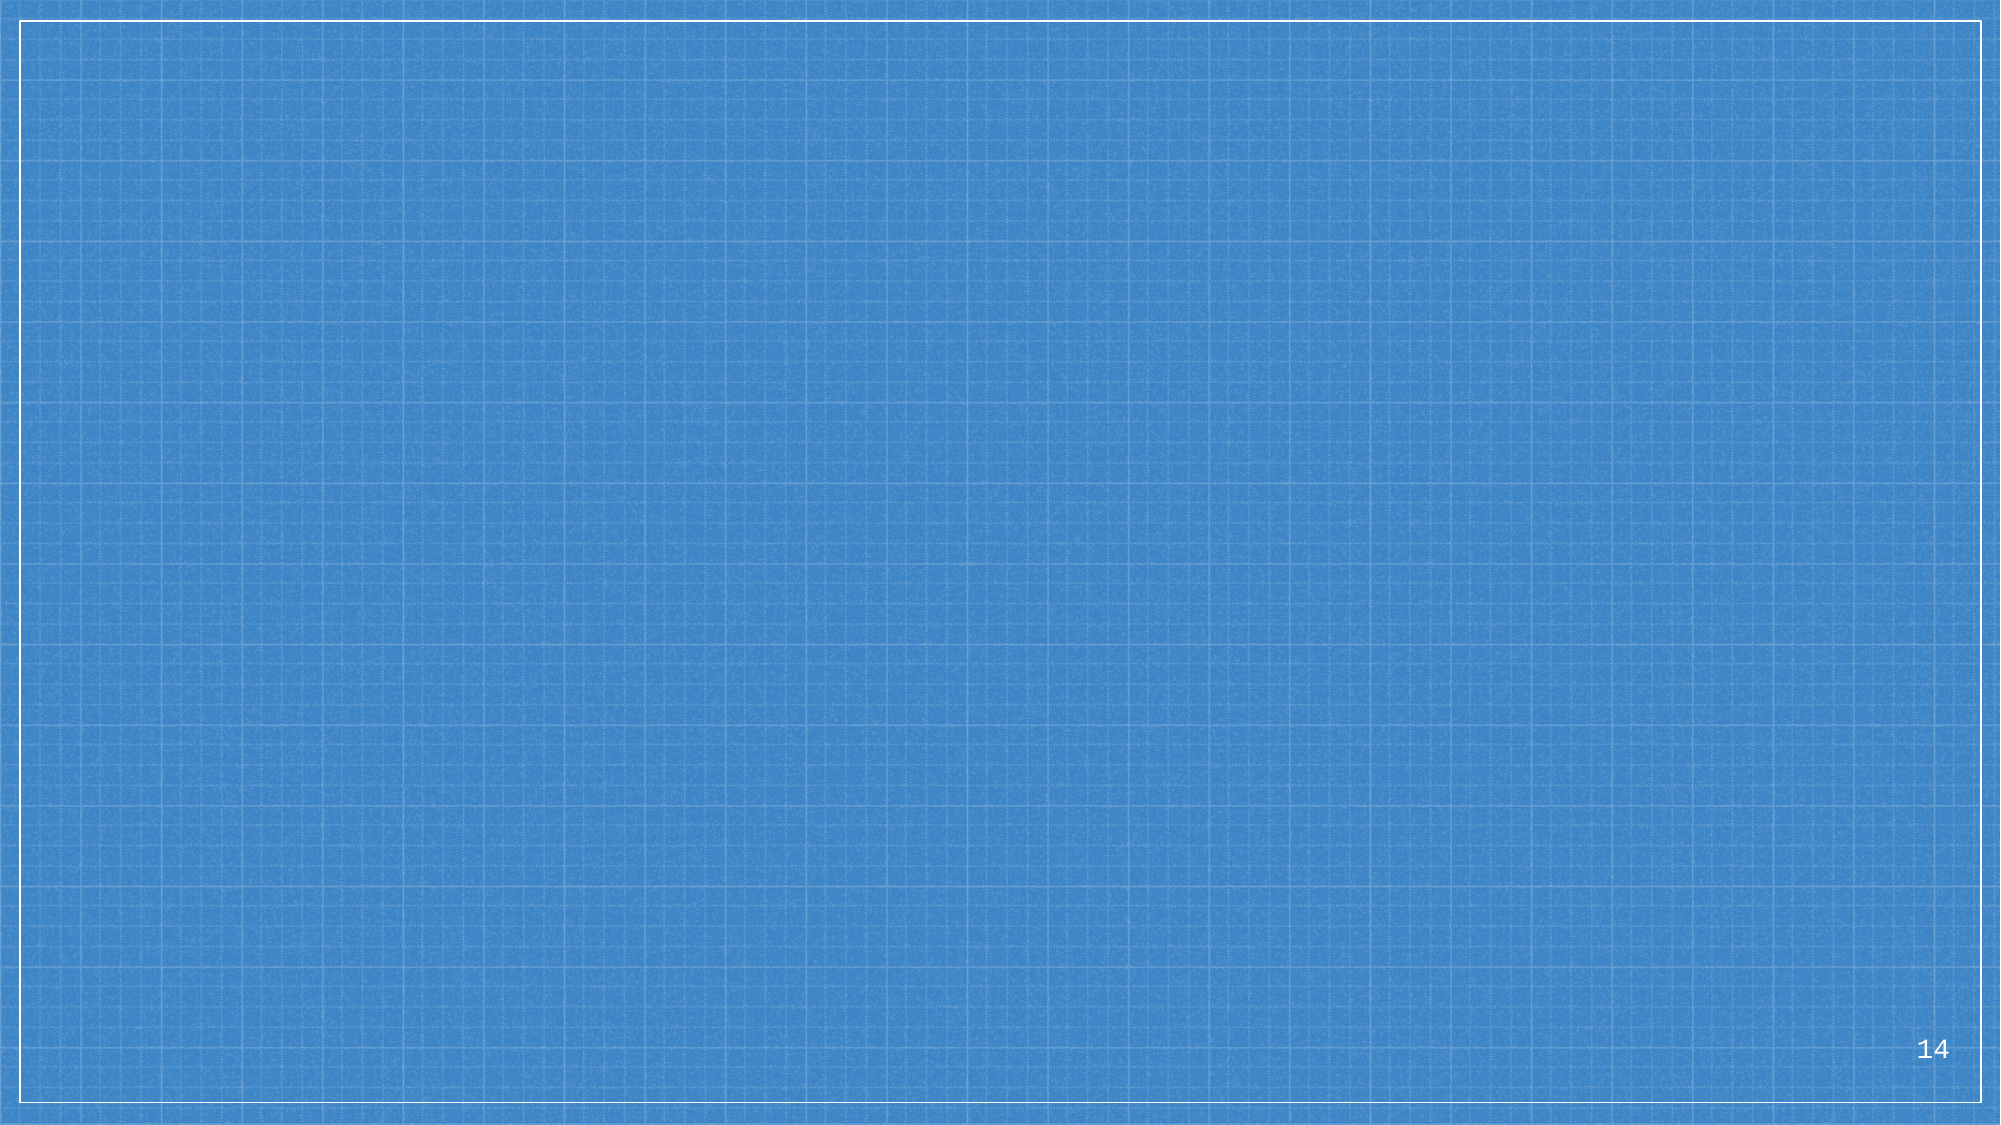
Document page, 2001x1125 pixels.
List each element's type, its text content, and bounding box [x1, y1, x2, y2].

slide_number 14 [1864, 1015, 1966, 1079]
picture [0, 0, 2000, 1125]
